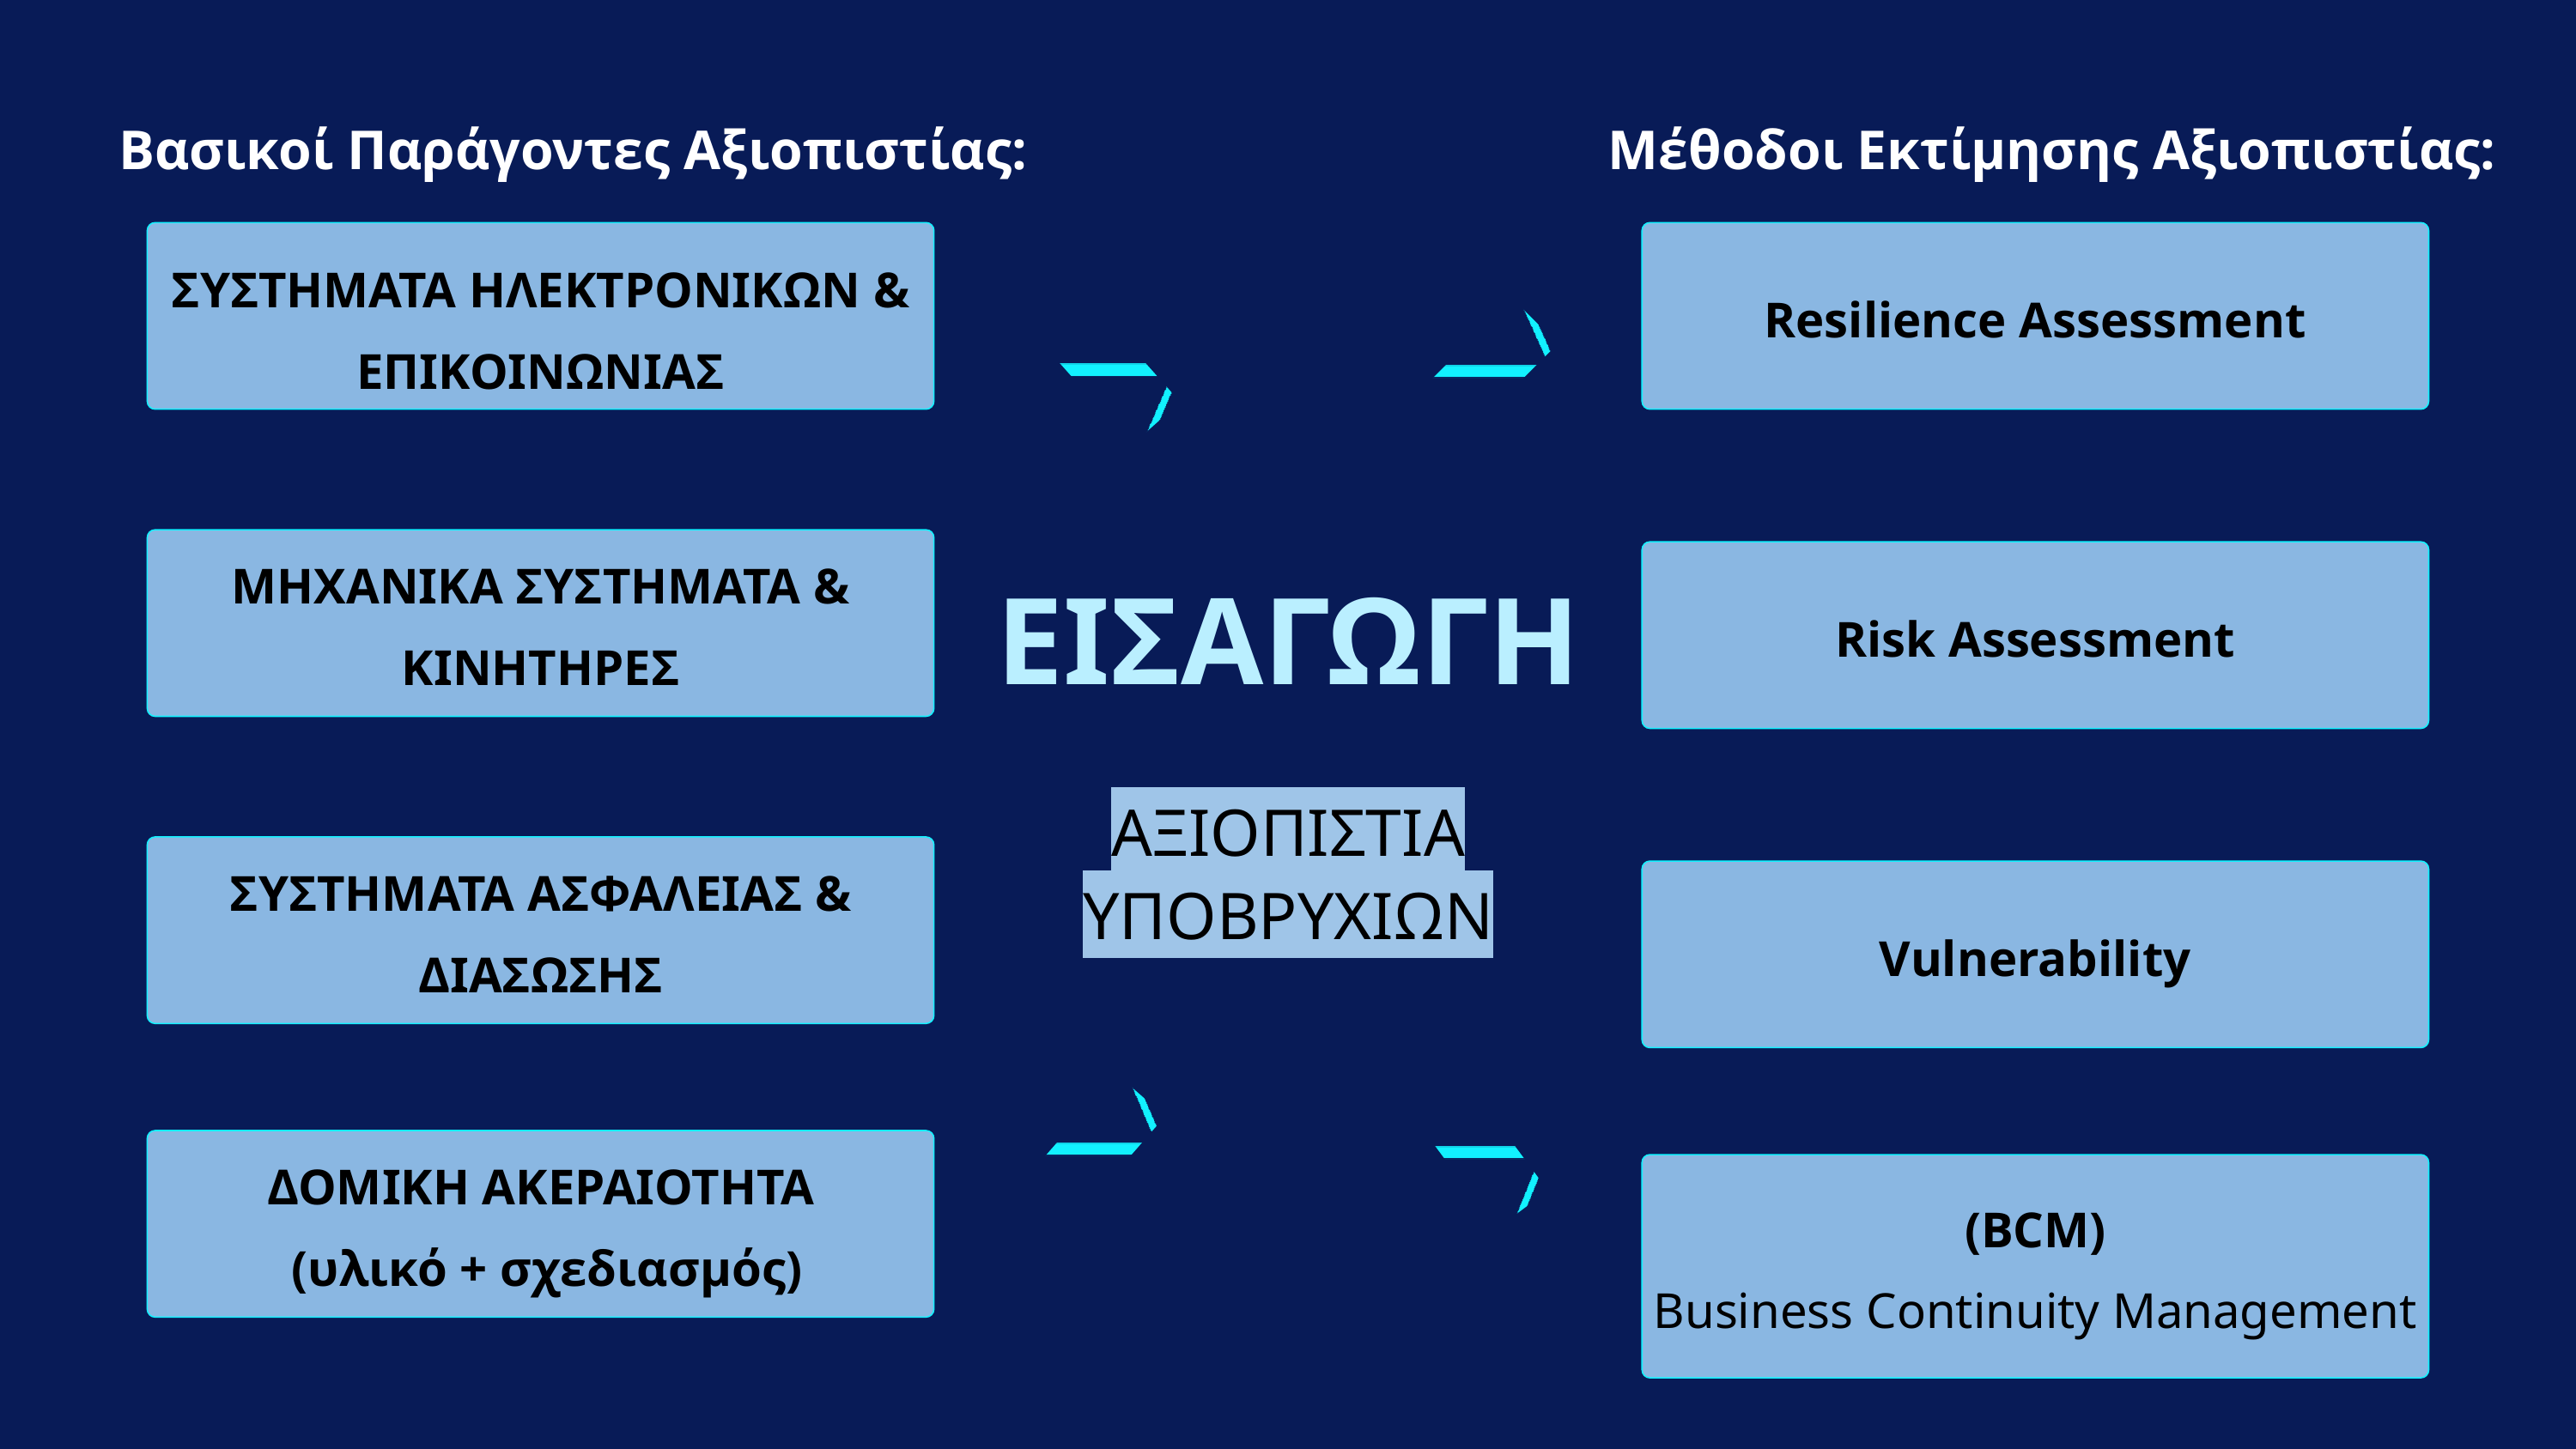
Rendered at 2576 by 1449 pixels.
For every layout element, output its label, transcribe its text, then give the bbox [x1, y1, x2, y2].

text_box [147, 818, 934, 1024]
text_box Μέθοδοι Εκτίμησης Αξιοπιστίας: [1607, 89, 2506, 180]
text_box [147, 1112, 934, 1318]
text_box ΑΞΙΟΠΙΣΤΙΑ ΥΠΟΒΡΥΧΙΩΝ [1037, 785, 1540, 953]
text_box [1641, 1136, 2429, 1379]
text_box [147, 511, 934, 717]
text_box [1411, 298, 1558, 446]
text_box ΕΙΣΑΓΩΓΗ [939, 573, 1637, 713]
text_box Βασικοί Παράγοντες Αξιοπιστίας: [118, 89, 1081, 180]
text_box [1411, 1076, 1548, 1229]
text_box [1641, 523, 2429, 729]
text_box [1641, 203, 2429, 409]
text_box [1641, 842, 2429, 1048]
text_box [1037, 295, 1181, 445]
text_box [1023, 1074, 1165, 1224]
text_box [147, 215, 934, 421]
